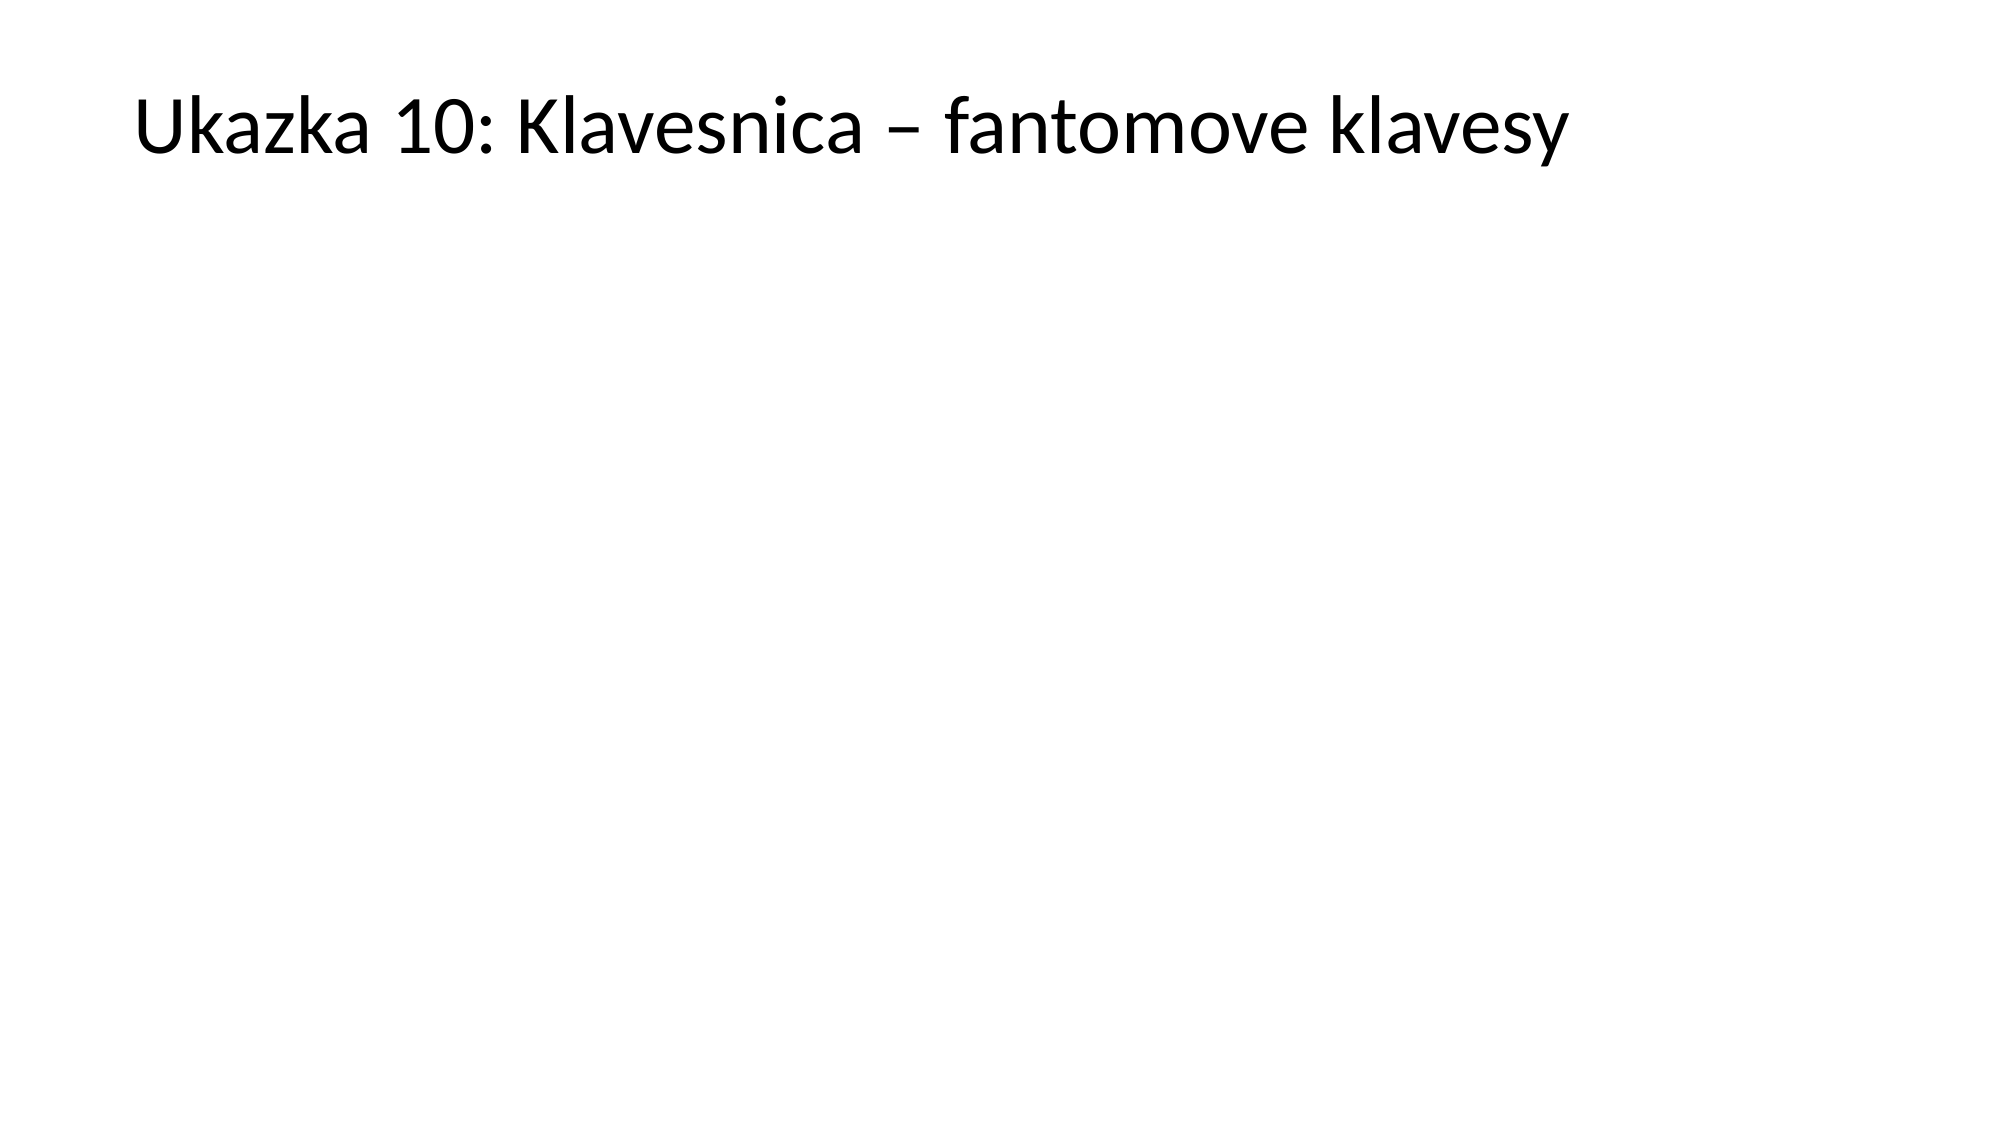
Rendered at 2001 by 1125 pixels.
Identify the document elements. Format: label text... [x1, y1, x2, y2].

text_box Ukazka 10: Klavesnica – fantomove klavesy [118, 62, 1867, 178]
